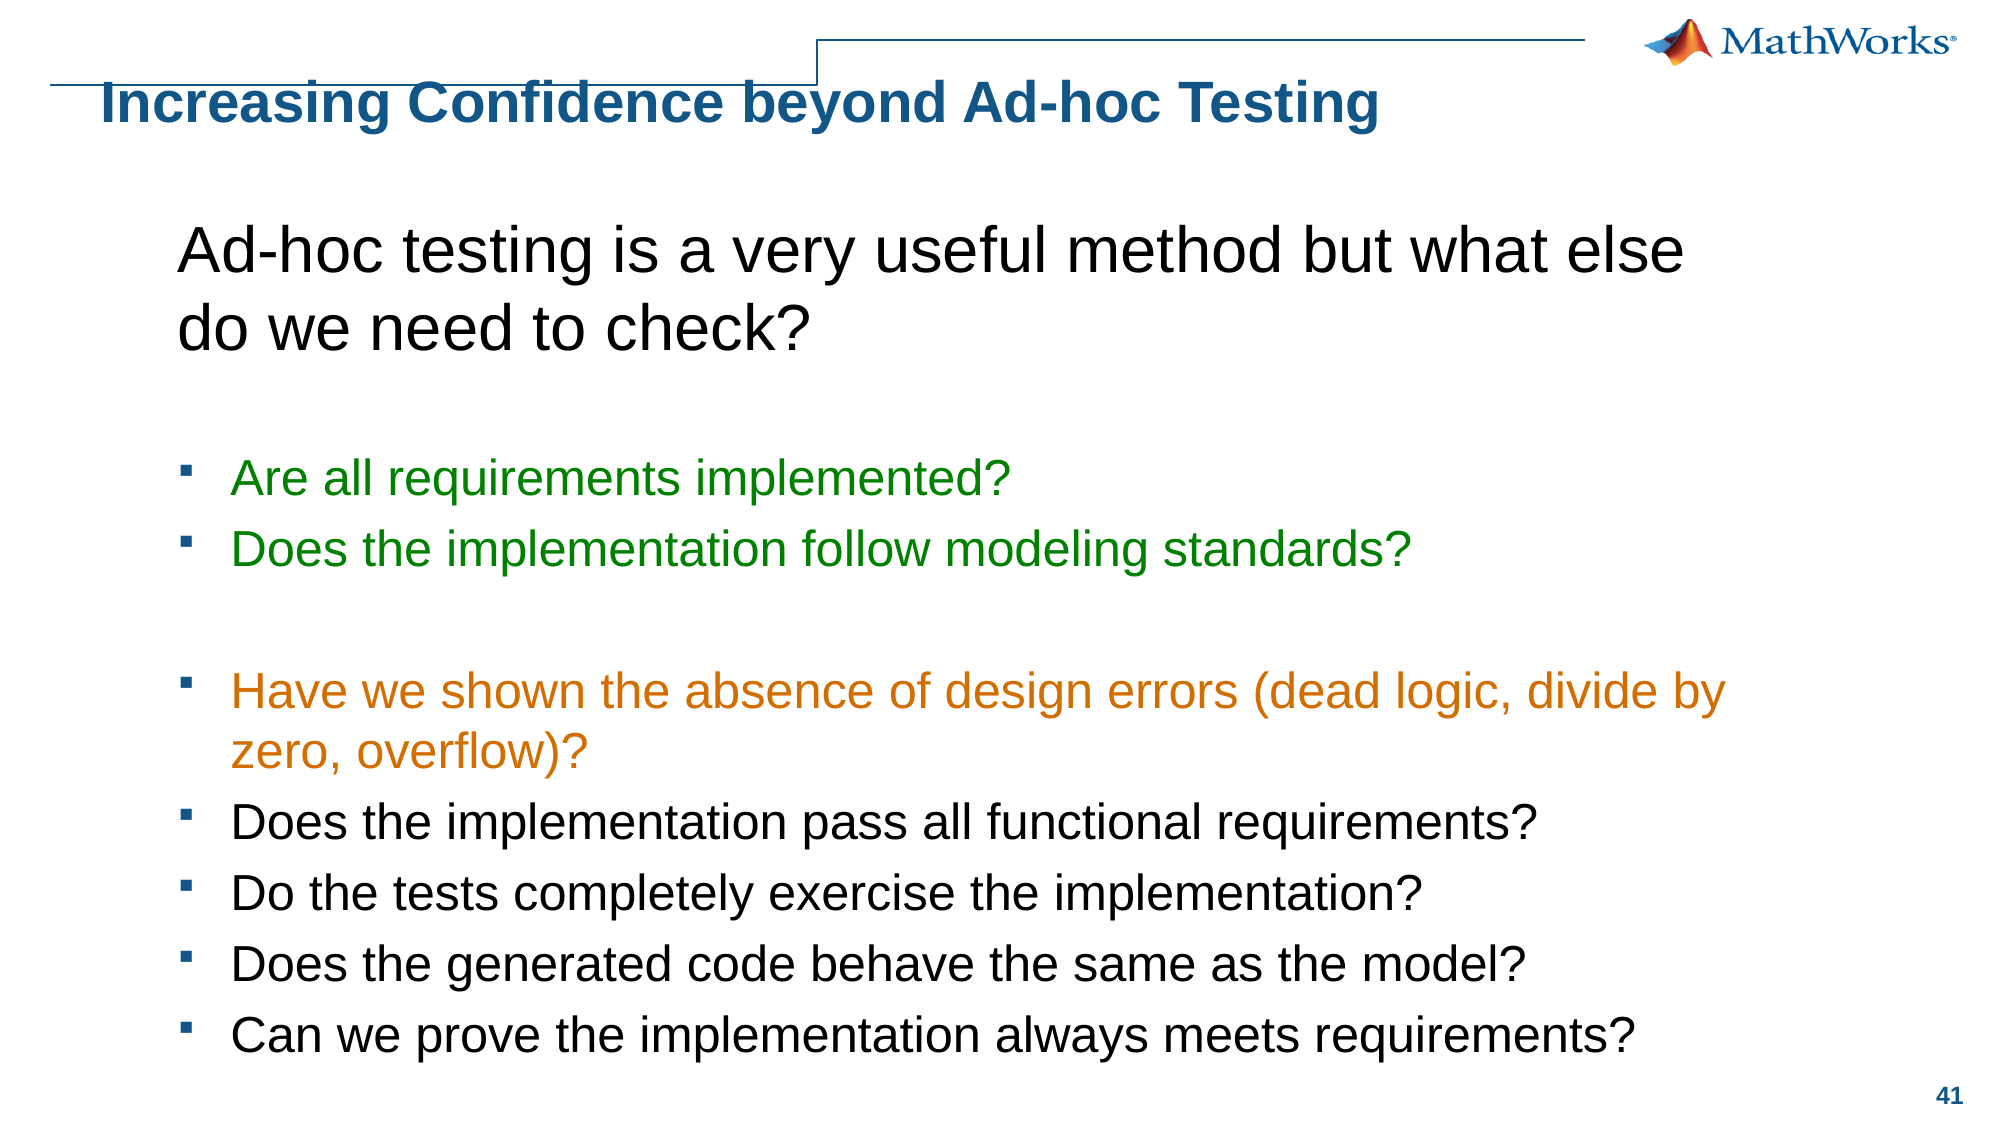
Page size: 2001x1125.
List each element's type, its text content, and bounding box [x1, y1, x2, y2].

title Increasing Confidence beyond Ad-hoc Testing [85, 56, 1853, 219]
text_box Ad-hoc testing is a very useful method but what else do we need to check? Are all requirements implemented? Does the implementation follow modeling standards? Have we shown the absence of design errors (dead logic, divide by zero, overflow)? Does the implementation pass all functional requirements? Do the tests completely exercise the implementation? Does the generated code behave the same as the model? Can we prove the implementation always meets requirements? [162, 200, 1775, 1075]
picture [1634, 7, 1977, 78]
